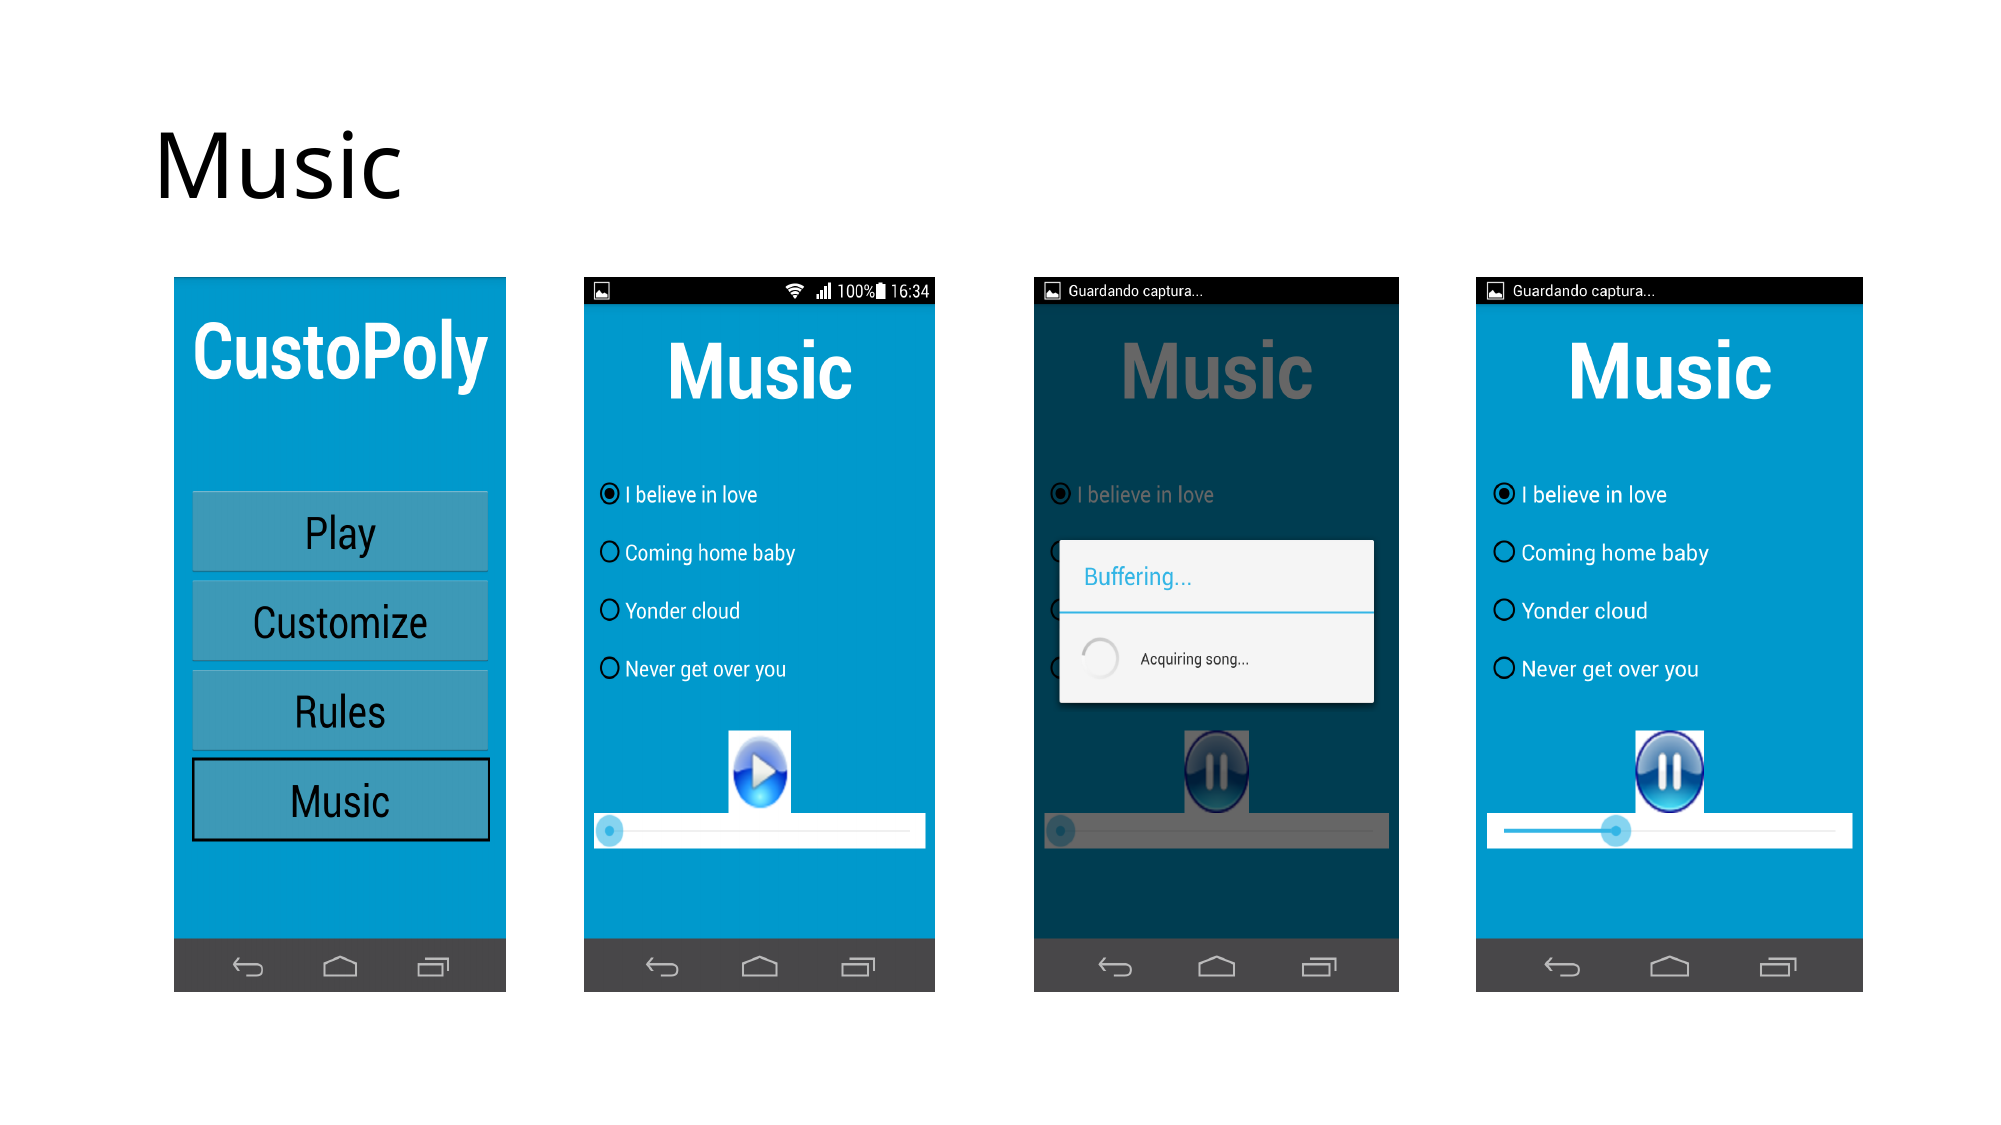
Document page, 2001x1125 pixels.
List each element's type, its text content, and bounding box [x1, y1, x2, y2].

picture [1488, 731, 1852, 848]
picture [1186, 358, 1218, 399]
picture [1678, 357, 1710, 399]
picture [1647, 552, 1655, 559]
picture [1205, 494, 1213, 499]
picture [584, 939, 935, 992]
picture [1538, 668, 1546, 673]
picture [1590, 493, 1599, 500]
picture [672, 343, 721, 398]
picture [1679, 551, 1684, 560]
picture [804, 358, 813, 398]
picture [1535, 486, 1541, 501]
picture [1642, 668, 1650, 673]
picture [1596, 667, 1604, 673]
picture [1476, 277, 1863, 303]
picture [1658, 494, 1666, 500]
picture [1225, 357, 1255, 399]
picture [1572, 610, 1580, 615]
picture [668, 494, 676, 499]
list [174, 277, 506, 992]
picture [1500, 489, 1508, 498]
picture [1142, 494, 1150, 502]
picture [1045, 731, 1388, 848]
picture [1547, 494, 1555, 500]
picture [584, 277, 935, 303]
picture [749, 494, 756, 500]
picture [708, 491, 715, 502]
picture [637, 486, 643, 502]
picture [730, 358, 760, 399]
picture [767, 357, 797, 399]
picture [1089, 486, 1095, 501]
picture [688, 494, 695, 500]
picture [1573, 343, 1627, 398]
title Music [137, 59, 1863, 278]
picture [804, 340, 813, 347]
picture [1263, 340, 1272, 347]
picture [648, 494, 656, 499]
picture [1034, 277, 1399, 303]
picture [595, 731, 925, 848]
picture [671, 610, 679, 615]
picture [1569, 494, 1577, 500]
picture [1719, 340, 1729, 347]
picture [1719, 358, 1729, 398]
picture [1476, 939, 1863, 992]
picture [820, 357, 850, 399]
picture [1057, 489, 1064, 498]
picture [1034, 939, 1399, 992]
picture [1737, 357, 1770, 399]
picture [1101, 493, 1109, 500]
picture [1125, 343, 1176, 398]
picture [1163, 491, 1169, 502]
picture [1122, 494, 1129, 500]
picture [1637, 358, 1671, 399]
picture [1612, 491, 1620, 502]
picture [1280, 357, 1311, 399]
picture [606, 489, 613, 498]
picture [1263, 358, 1272, 398]
picture [1057, 541, 1373, 705]
